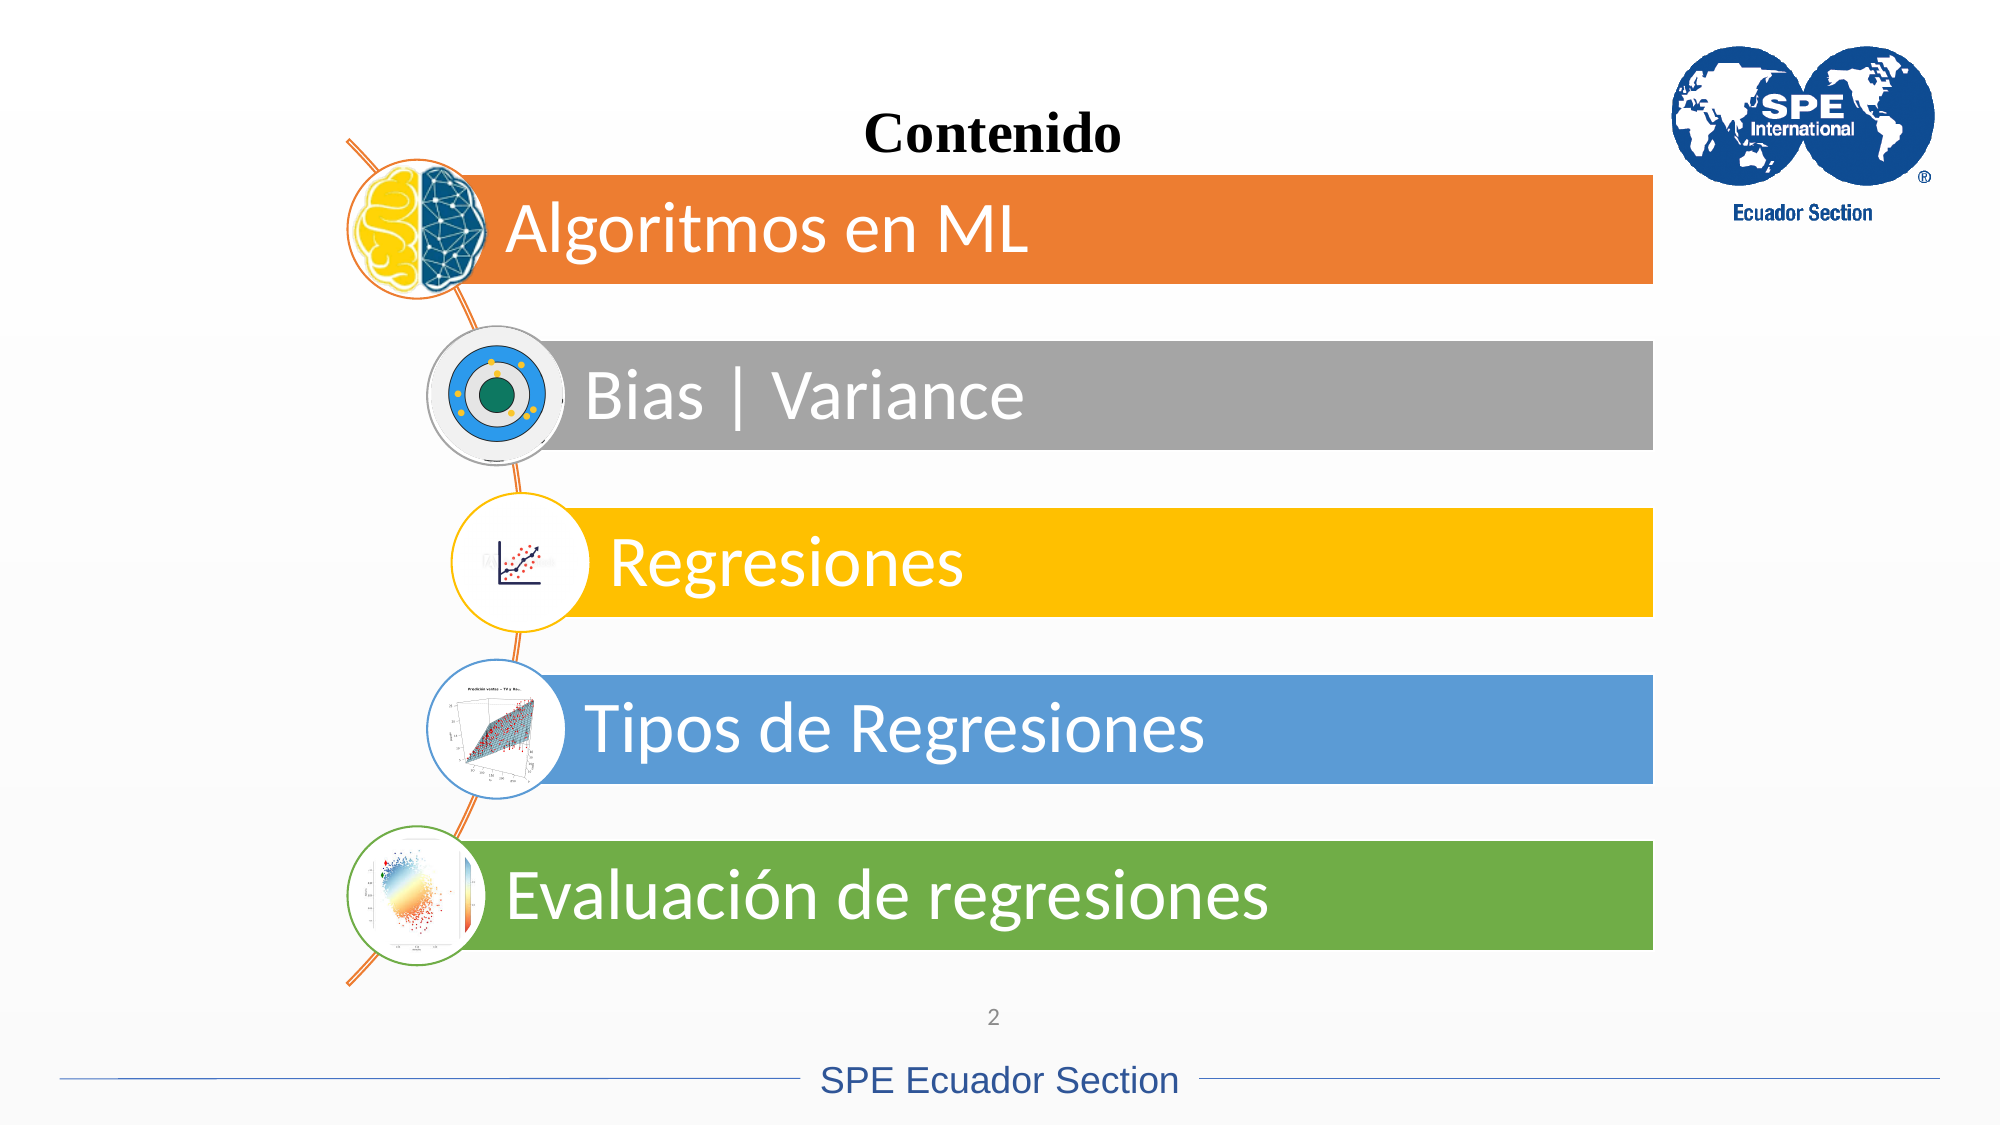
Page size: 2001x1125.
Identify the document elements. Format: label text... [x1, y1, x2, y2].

picture [425, 314, 571, 468]
picture [1648, 26, 1956, 233]
picture [363, 836, 479, 954]
text_box Contenido [430, 86, 1558, 117]
slide_number 2 [768, 1007, 1219, 1046]
picture [435, 682, 549, 797]
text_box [333, 117, 1667, 1007]
picture [460, 501, 578, 622]
picture [343, 157, 499, 300]
text_box SPE Ecuador Section [800, 1048, 1200, 1109]
